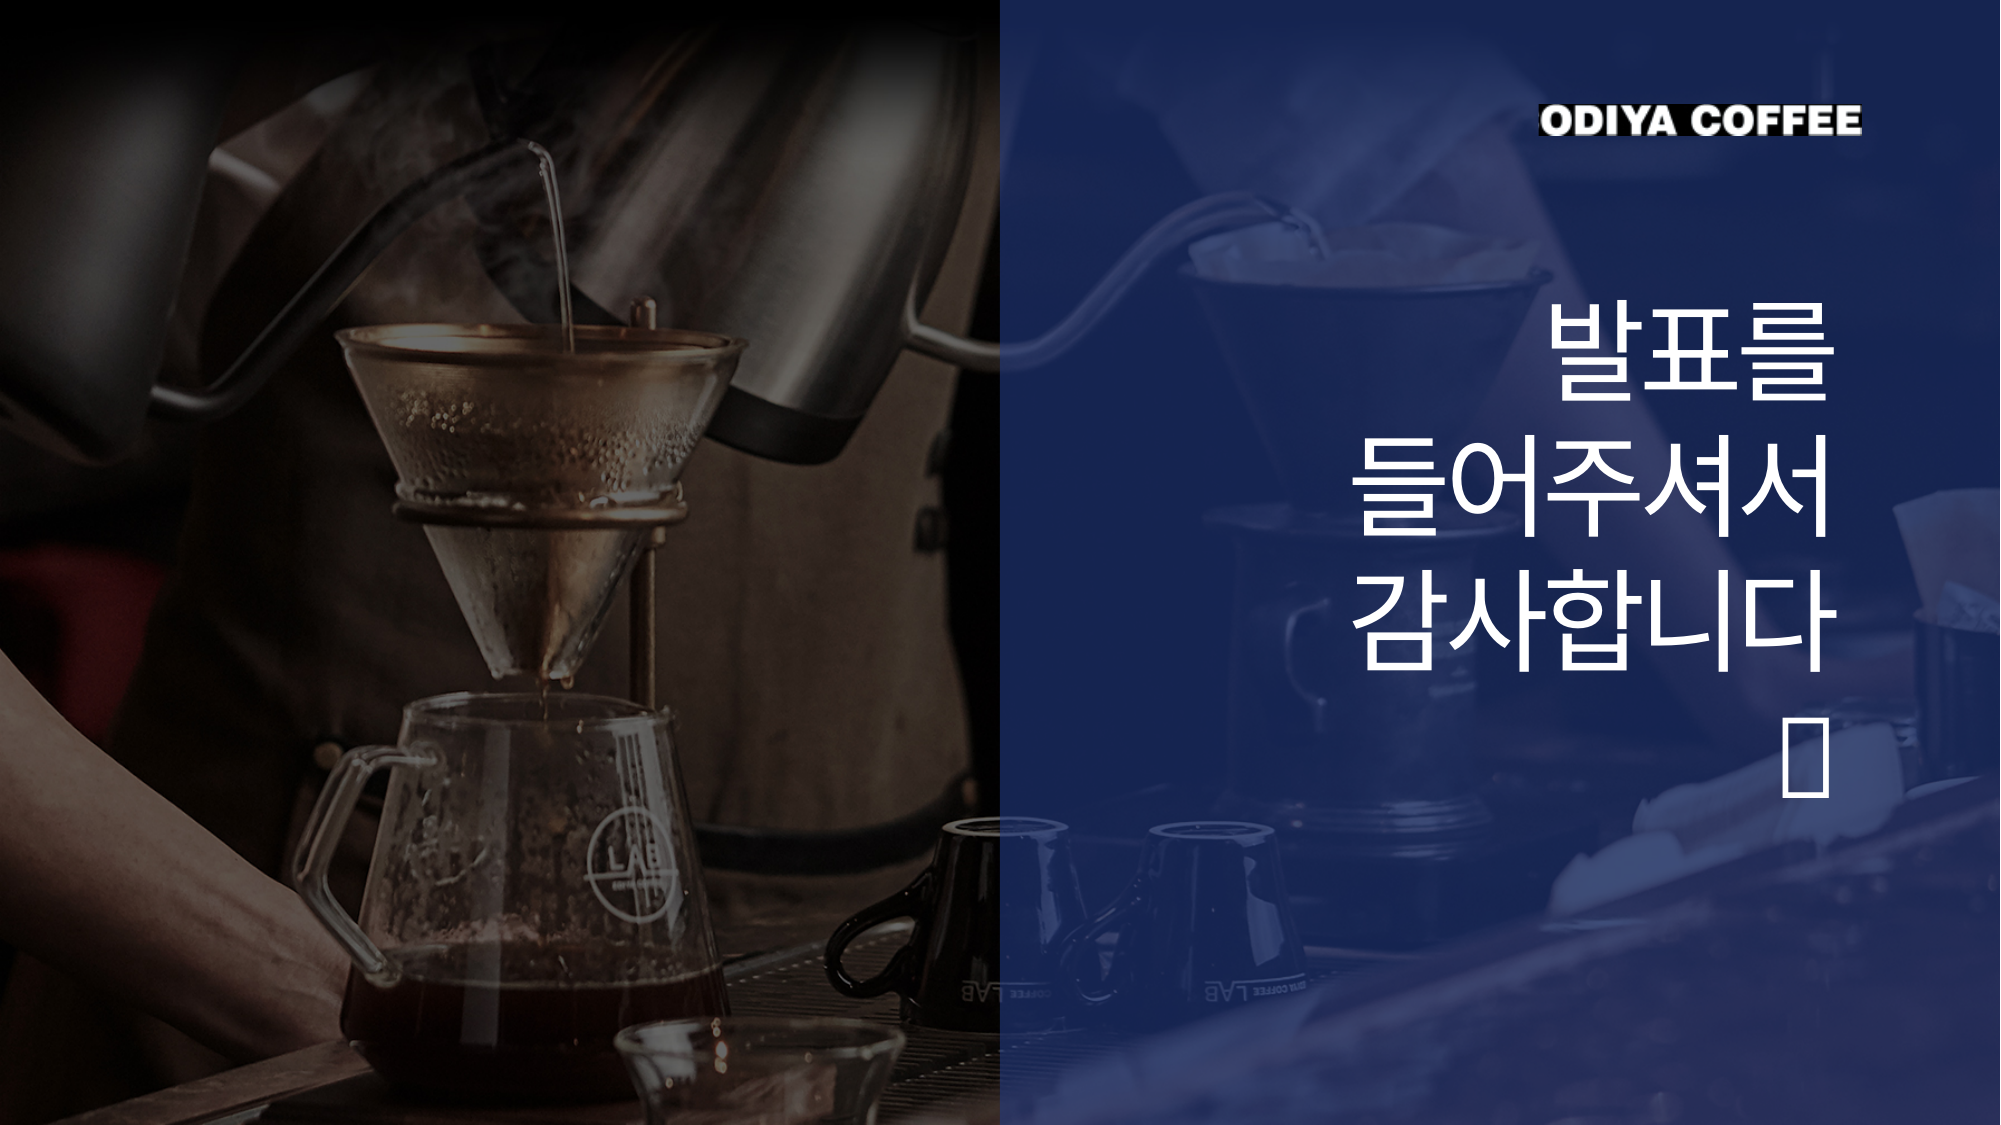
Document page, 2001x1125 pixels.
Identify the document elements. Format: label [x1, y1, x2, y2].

text_box [1538, 104, 1862, 136]
picture [0, 0, 2000, 1125]
text_box [1277, 257, 1878, 868]
